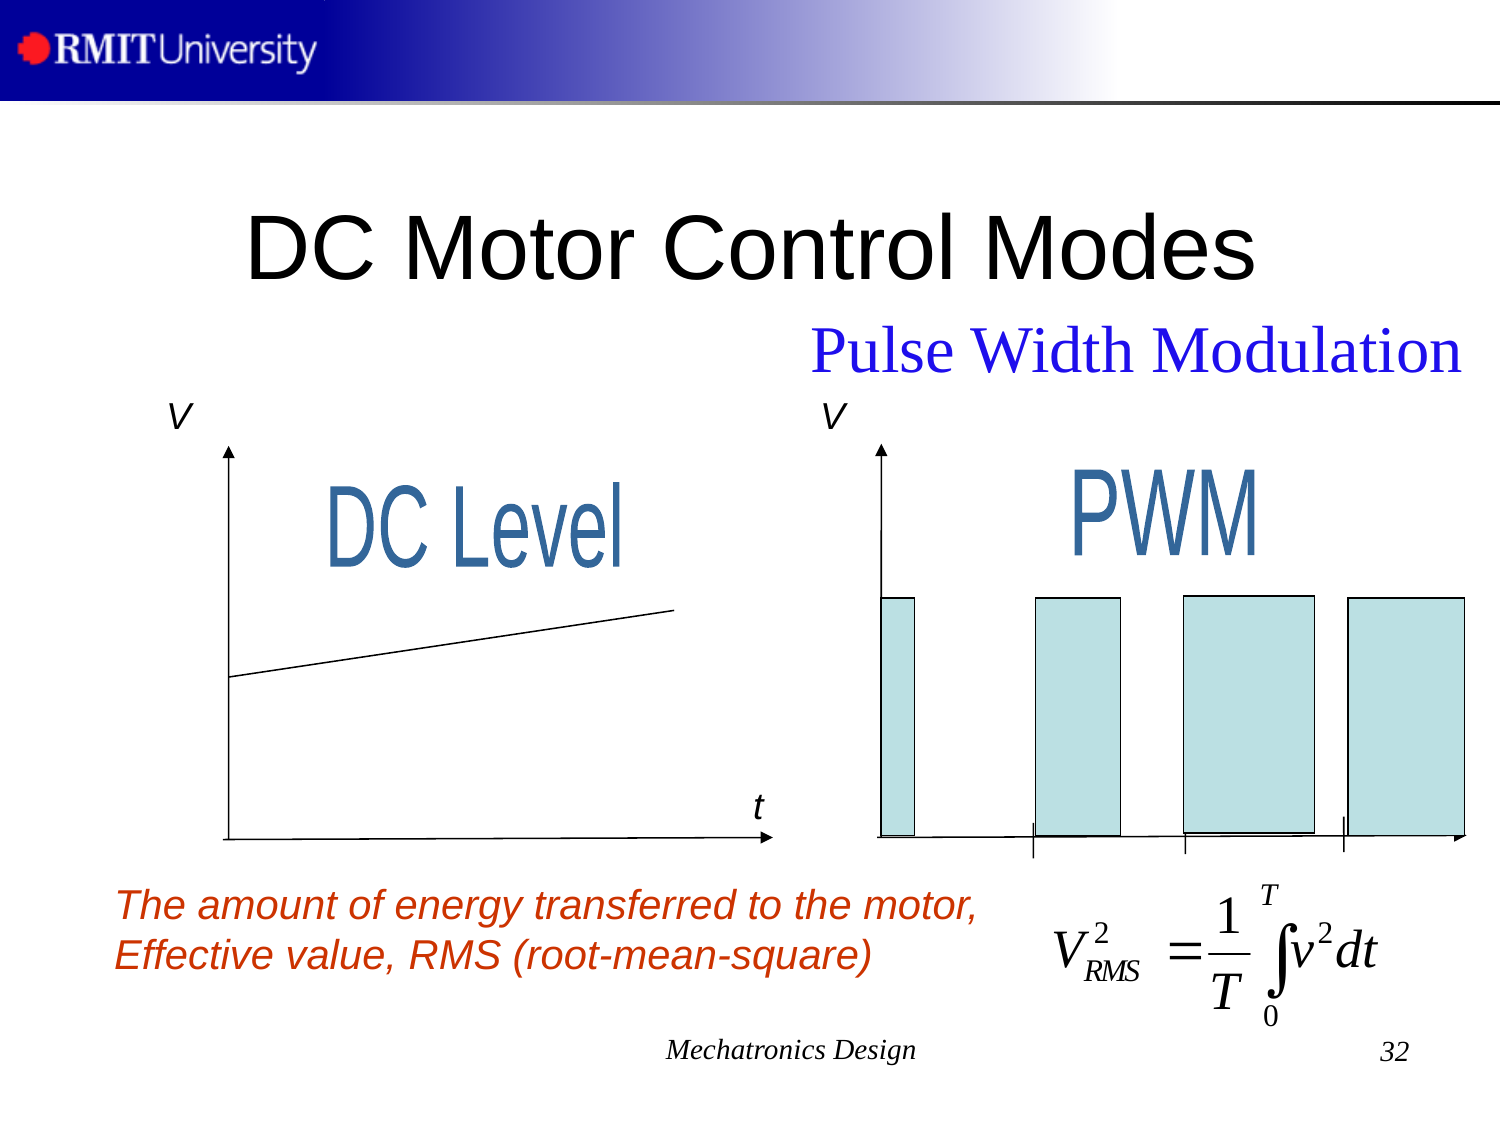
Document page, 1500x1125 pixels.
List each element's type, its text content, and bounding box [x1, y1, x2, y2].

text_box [876, 443, 1467, 859]
title DC Motor Control Modes [76, 148, 1427, 337]
picture [13, 7, 325, 92]
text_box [222, 445, 774, 840]
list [1048, 868, 1387, 1041]
text_box Pulse Width Modulation [796, 298, 1479, 394]
slide_number 32 [1074, 1024, 1425, 1103]
text_box V [805, 394, 861, 445]
text_box The amount of energy transferred to the motor, Effective value, RMS (root-mean-square) [99, 870, 1033, 1036]
footer Mechatronics Design [537, 1023, 1046, 1102]
text_box V [151, 385, 207, 445]
